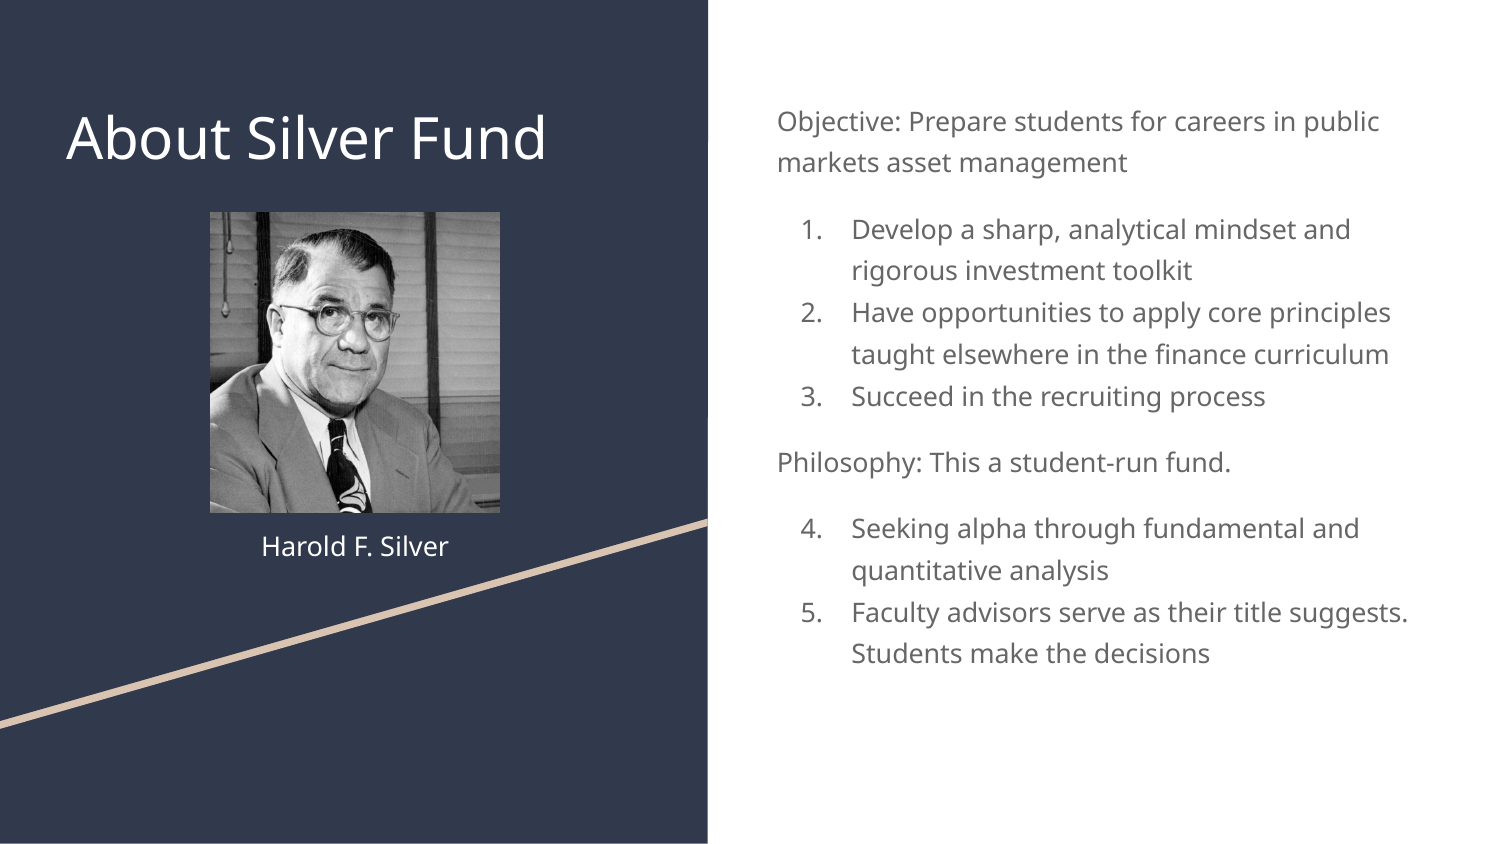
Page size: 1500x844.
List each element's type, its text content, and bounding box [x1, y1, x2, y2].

title About Silver Fund [51, 82, 660, 494]
list Objective: Prepare students for careers in public markets asset management Develop a sharp, analytical mindset and rigorous investment toolkit Have opportunities to apply core principles taught elsewhere in the finance curriculum Succeed in the recruiting process Philosophy: This a student-run fund. Seeking alpha through fundamental and quantitative analysis Faculty advisors serve as their title suggests. Students make the decisions [761, 82, 1446, 755]
title Harold F. Silver [228, 522, 482, 581]
picture [210, 212, 501, 513]
